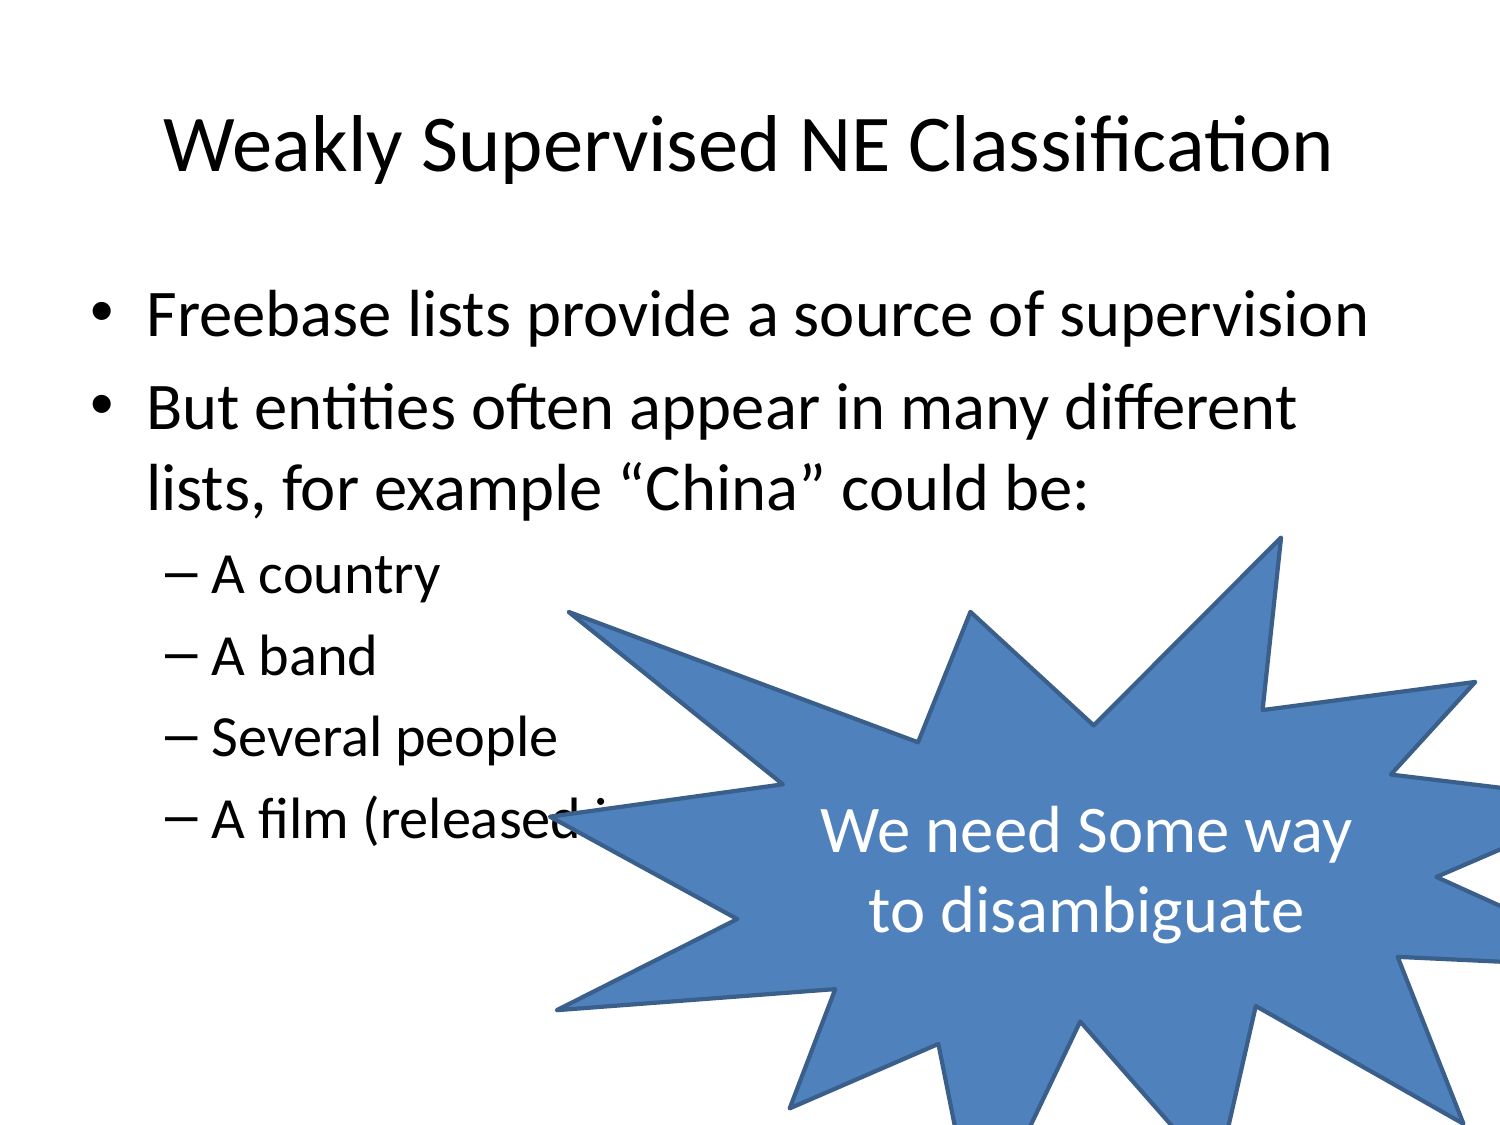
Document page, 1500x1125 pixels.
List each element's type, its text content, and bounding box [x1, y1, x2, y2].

slide_number 30 [1074, 1042, 1425, 1103]
list Freebase lists provide a source of supervision But entities often appear in many different lists, for example “China” could be: A country A band Several people A film (released in 1943) [75, 262, 1425, 1005]
text_box We need Some way to disambiguate [547, 535, 1500, 1125]
title Weakly Supervised NE Classification [75, 45, 1425, 233]
